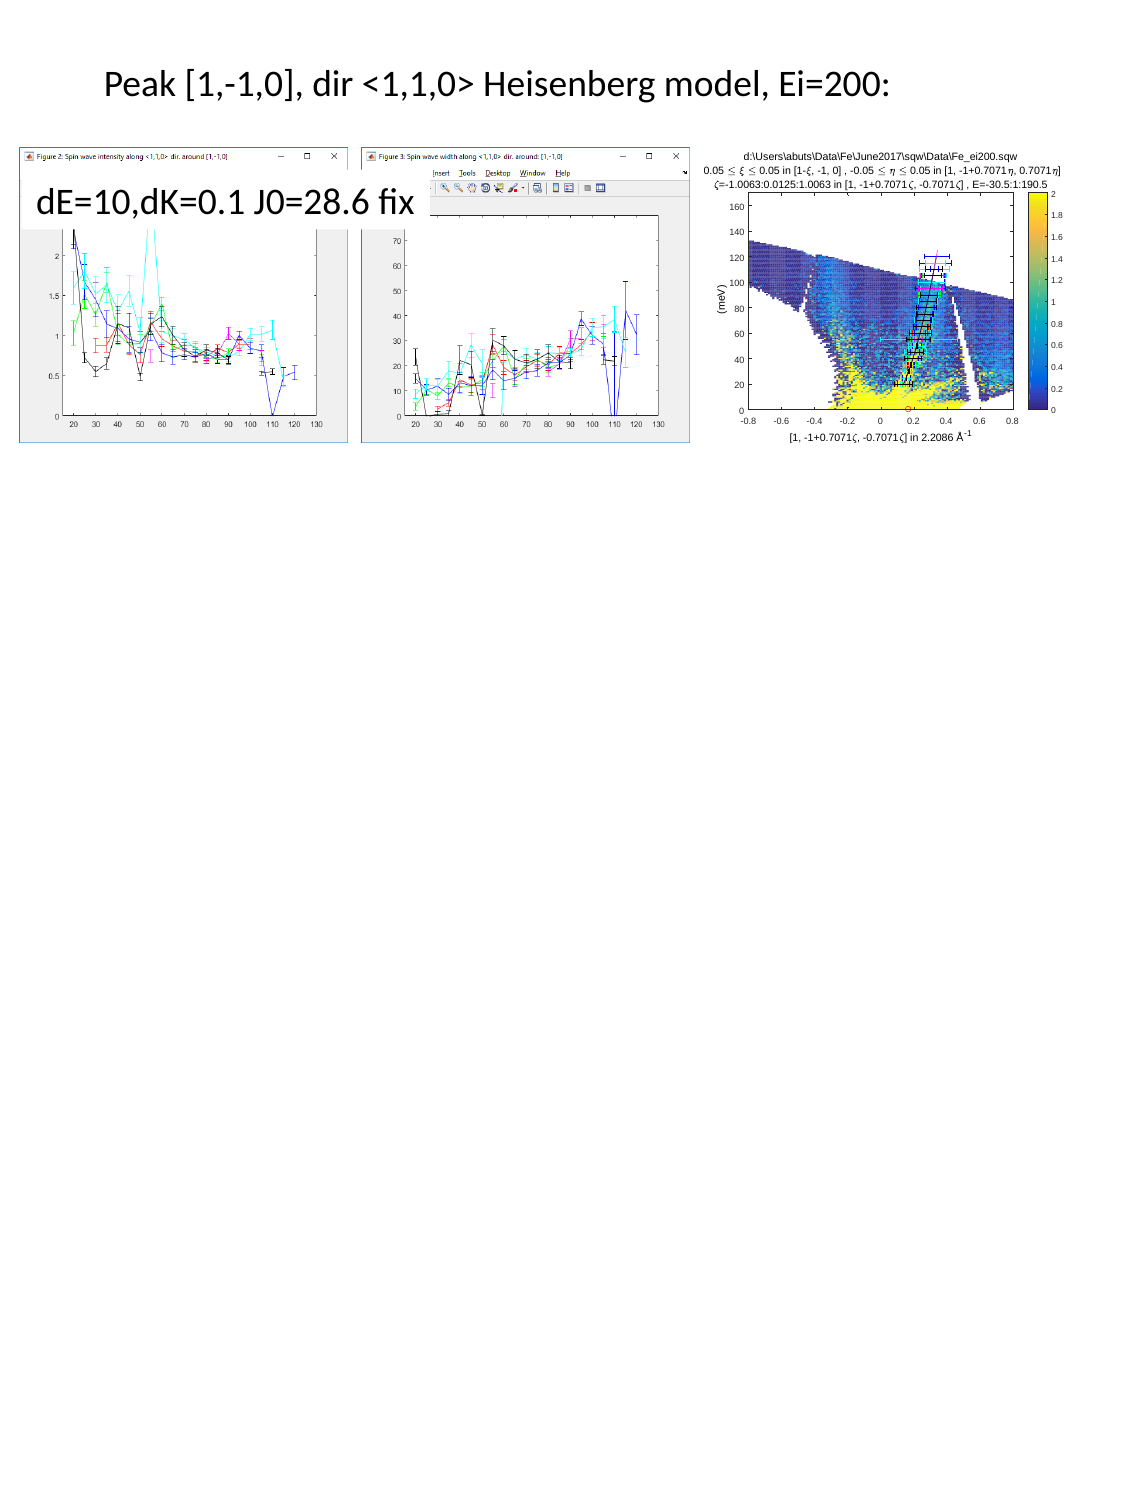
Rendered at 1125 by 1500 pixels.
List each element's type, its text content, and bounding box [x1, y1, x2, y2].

picture [703, 147, 1099, 444]
picture [361, 147, 690, 444]
picture [18, 147, 348, 444]
text_box Peak [1,-1,0], dir <1,1,0> Heisenberg model, Ei=200: [89, 51, 907, 112]
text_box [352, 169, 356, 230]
